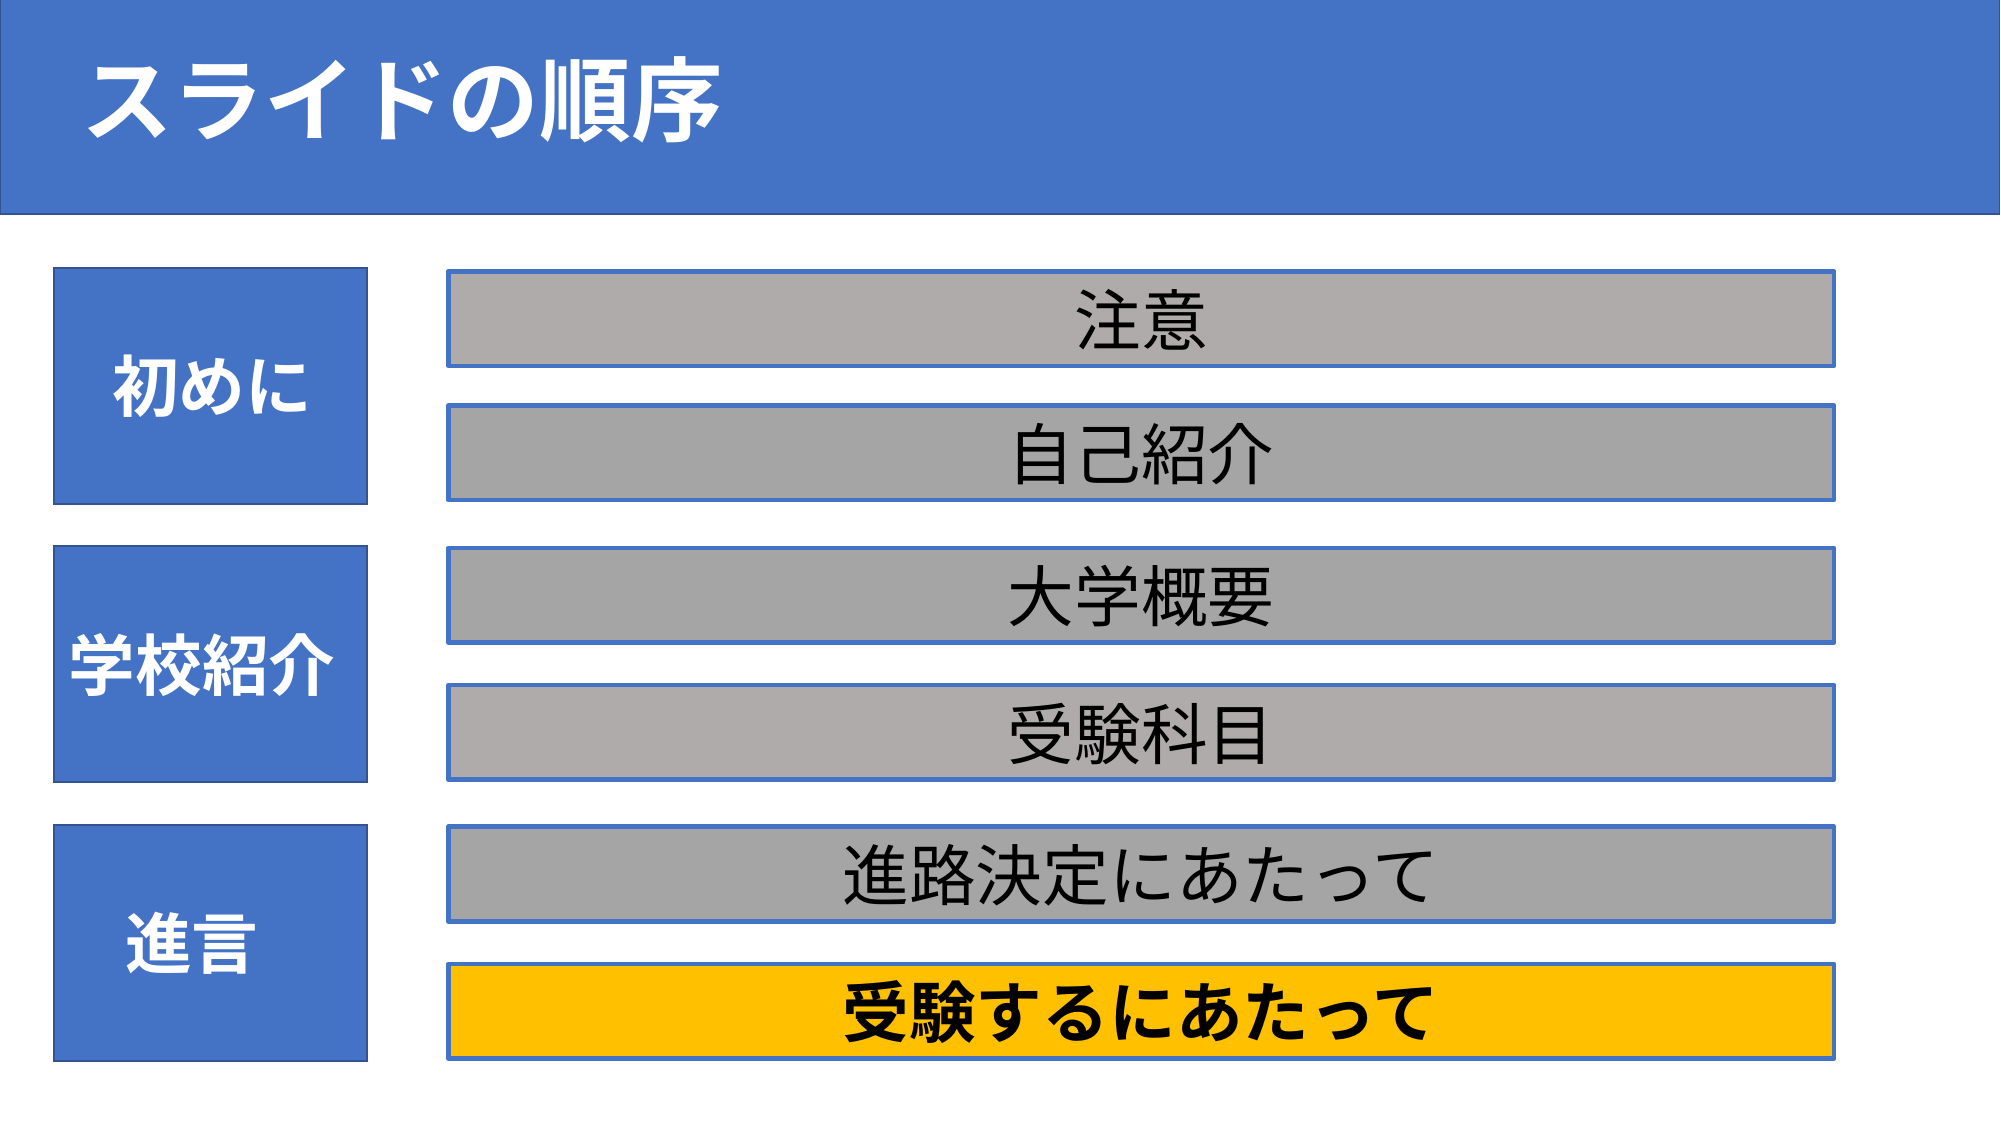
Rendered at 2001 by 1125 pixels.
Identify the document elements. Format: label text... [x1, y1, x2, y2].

text_box 初めに [97, 337, 339, 433]
text_box 受験科目 [448, 685, 1834, 780]
text_box 自己紹介 [448, 405, 1834, 501]
text_box 大学概要 [448, 547, 1834, 643]
text_box 学校紹介 [53, 616, 367, 712]
text_box [53, 545, 368, 783]
text_box [0, 0, 2000, 215]
text_box 進路決定にあたって [448, 826, 1834, 922]
text_box 注意 [448, 271, 1834, 366]
text_box [53, 267, 368, 505]
text_box [53, 824, 368, 1062]
text_box 受験するにあたって [448, 963, 1834, 1059]
text_box 進言 [110, 894, 309, 990]
title スライドの順序 [65, 0, 791, 214]
